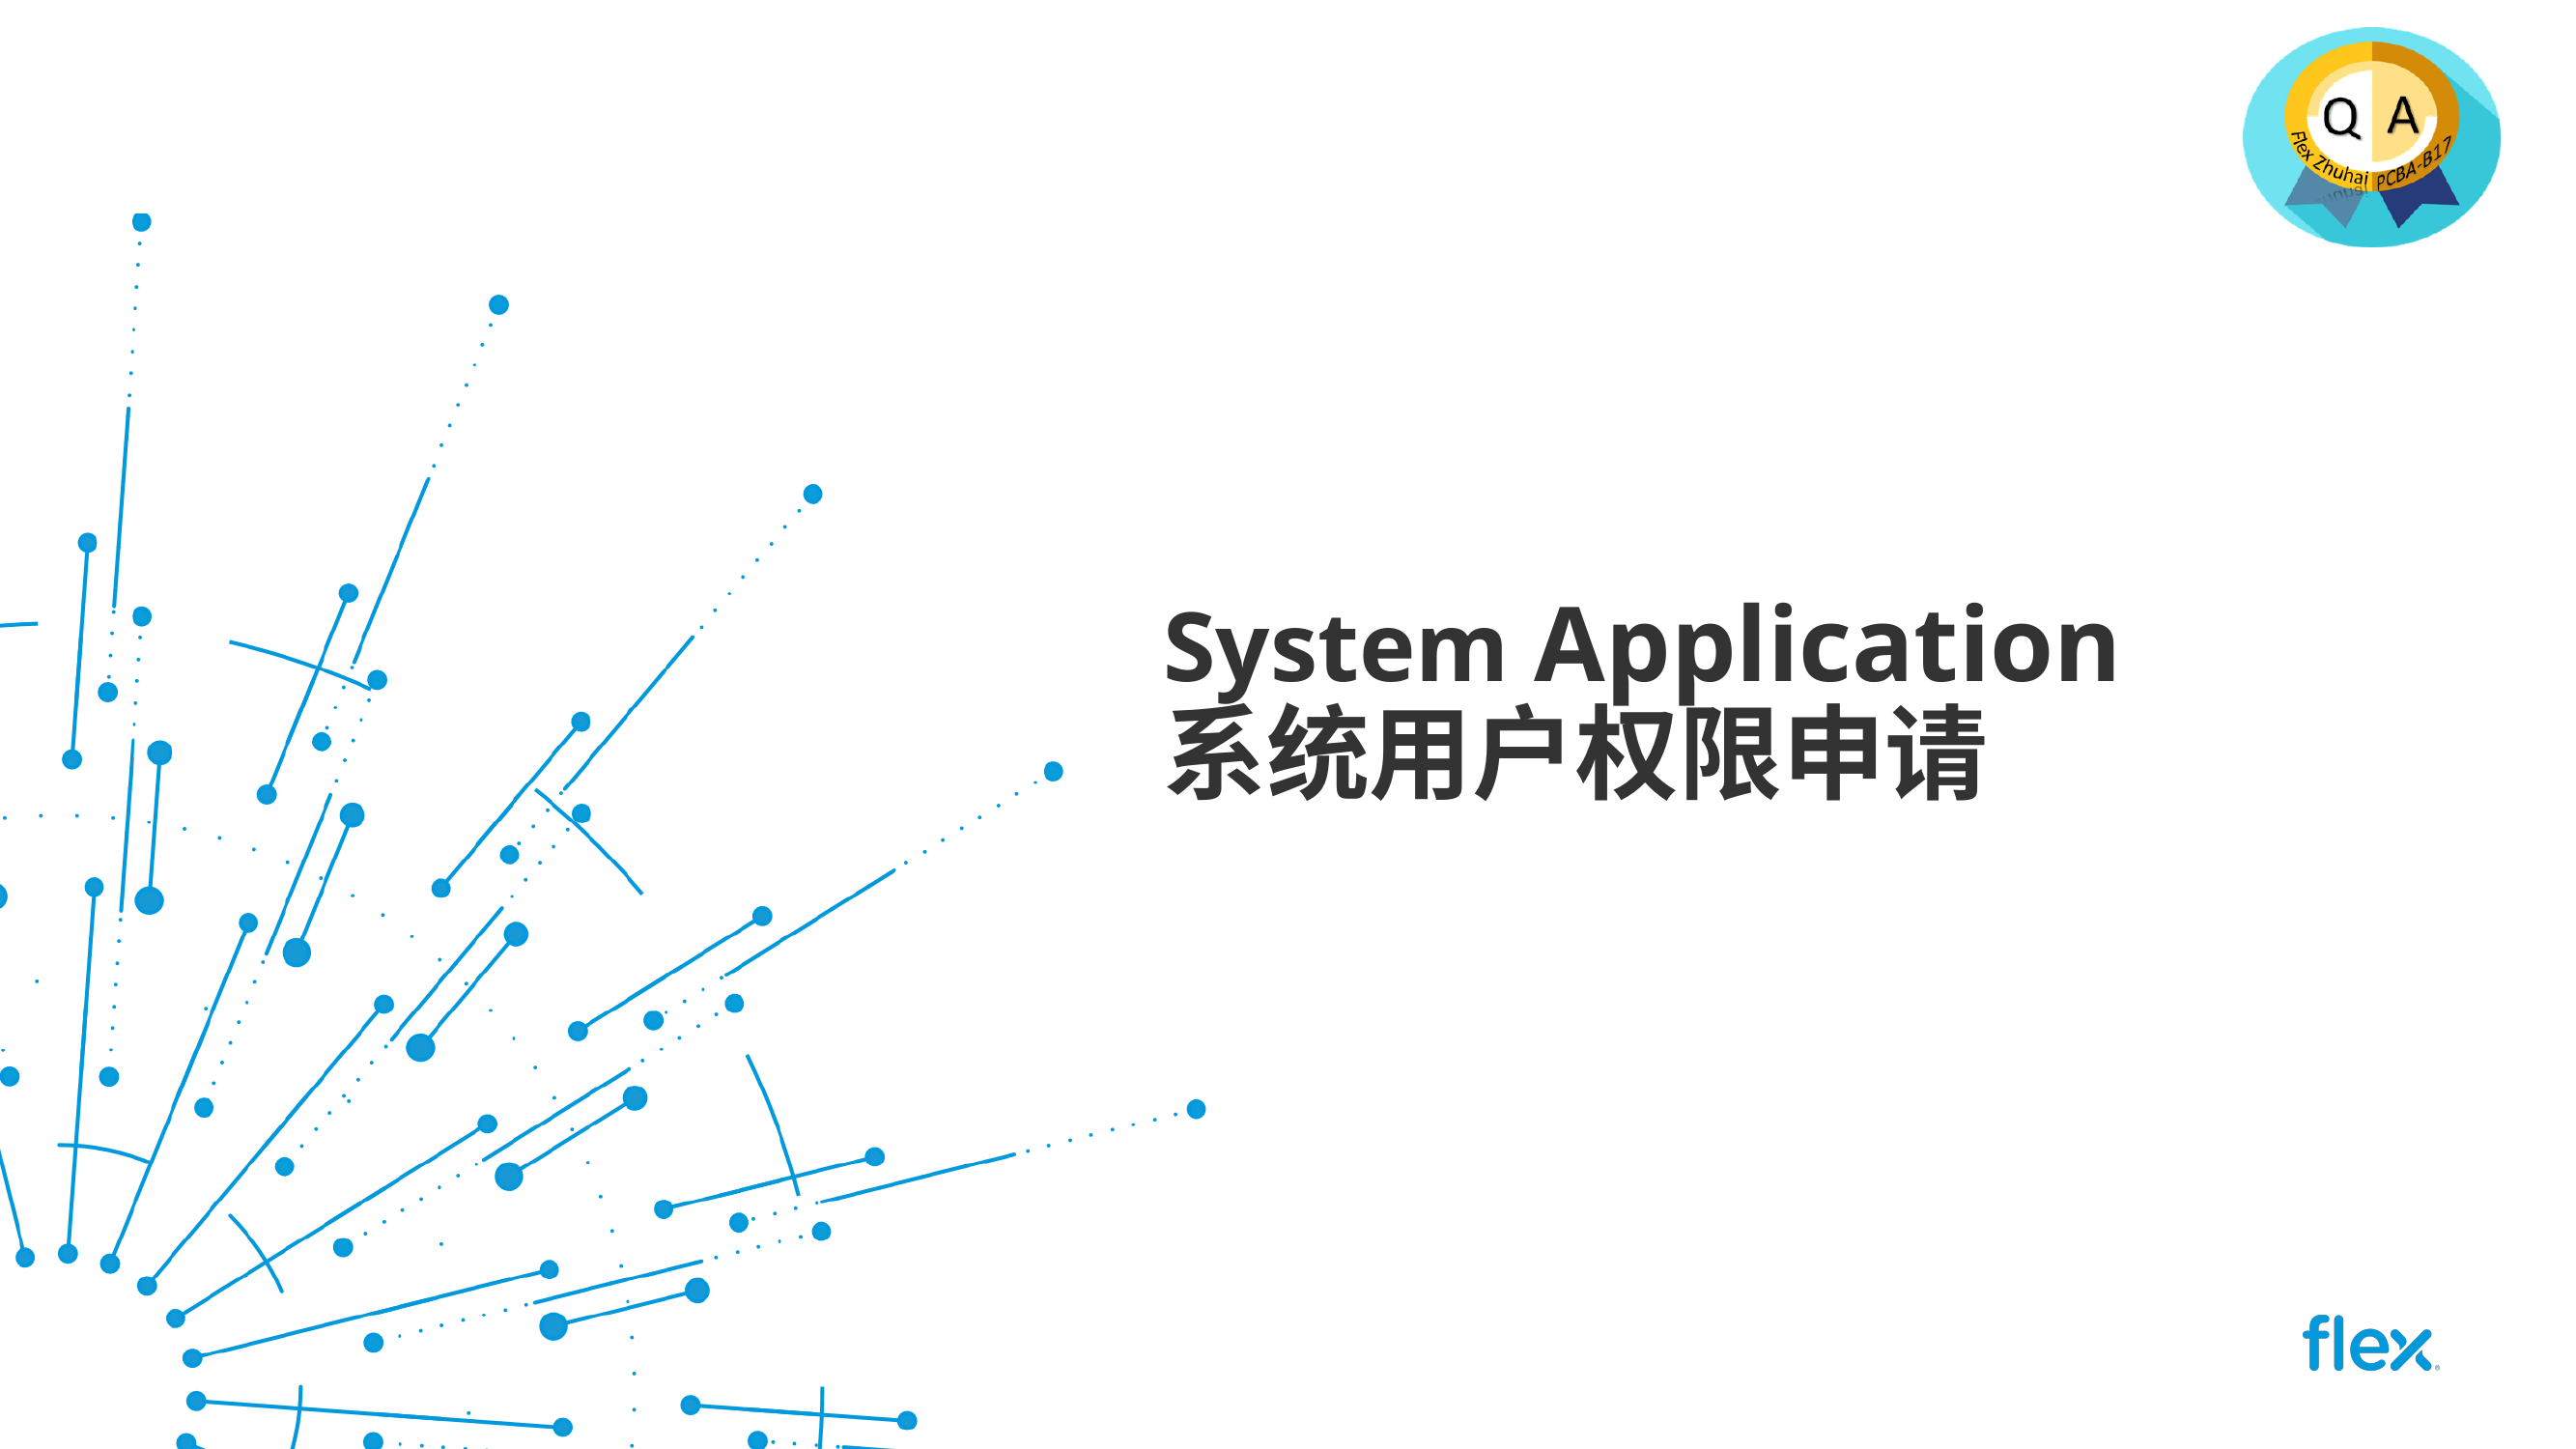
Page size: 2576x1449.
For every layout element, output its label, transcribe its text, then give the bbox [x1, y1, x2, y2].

picture [0, 213, 1235, 1449]
picture [182, 1438, 191, 1449]
picture [2318, 1315, 2335, 1371]
picture [2303, 1315, 2315, 1331]
picture [20, 1253, 30, 1263]
picture [2341, 1315, 2440, 1371]
picture [2243, 27, 2501, 247]
picture [686, 1401, 695, 1410]
text_box System Application 系统用户权限申请 [1163, 561, 2125, 813]
picture [902, 1416, 912, 1426]
picture [191, 1396, 201, 1406]
picture [2361, 1337, 2379, 1347]
picture [558, 1423, 568, 1432]
picture [2303, 1338, 2310, 1371]
